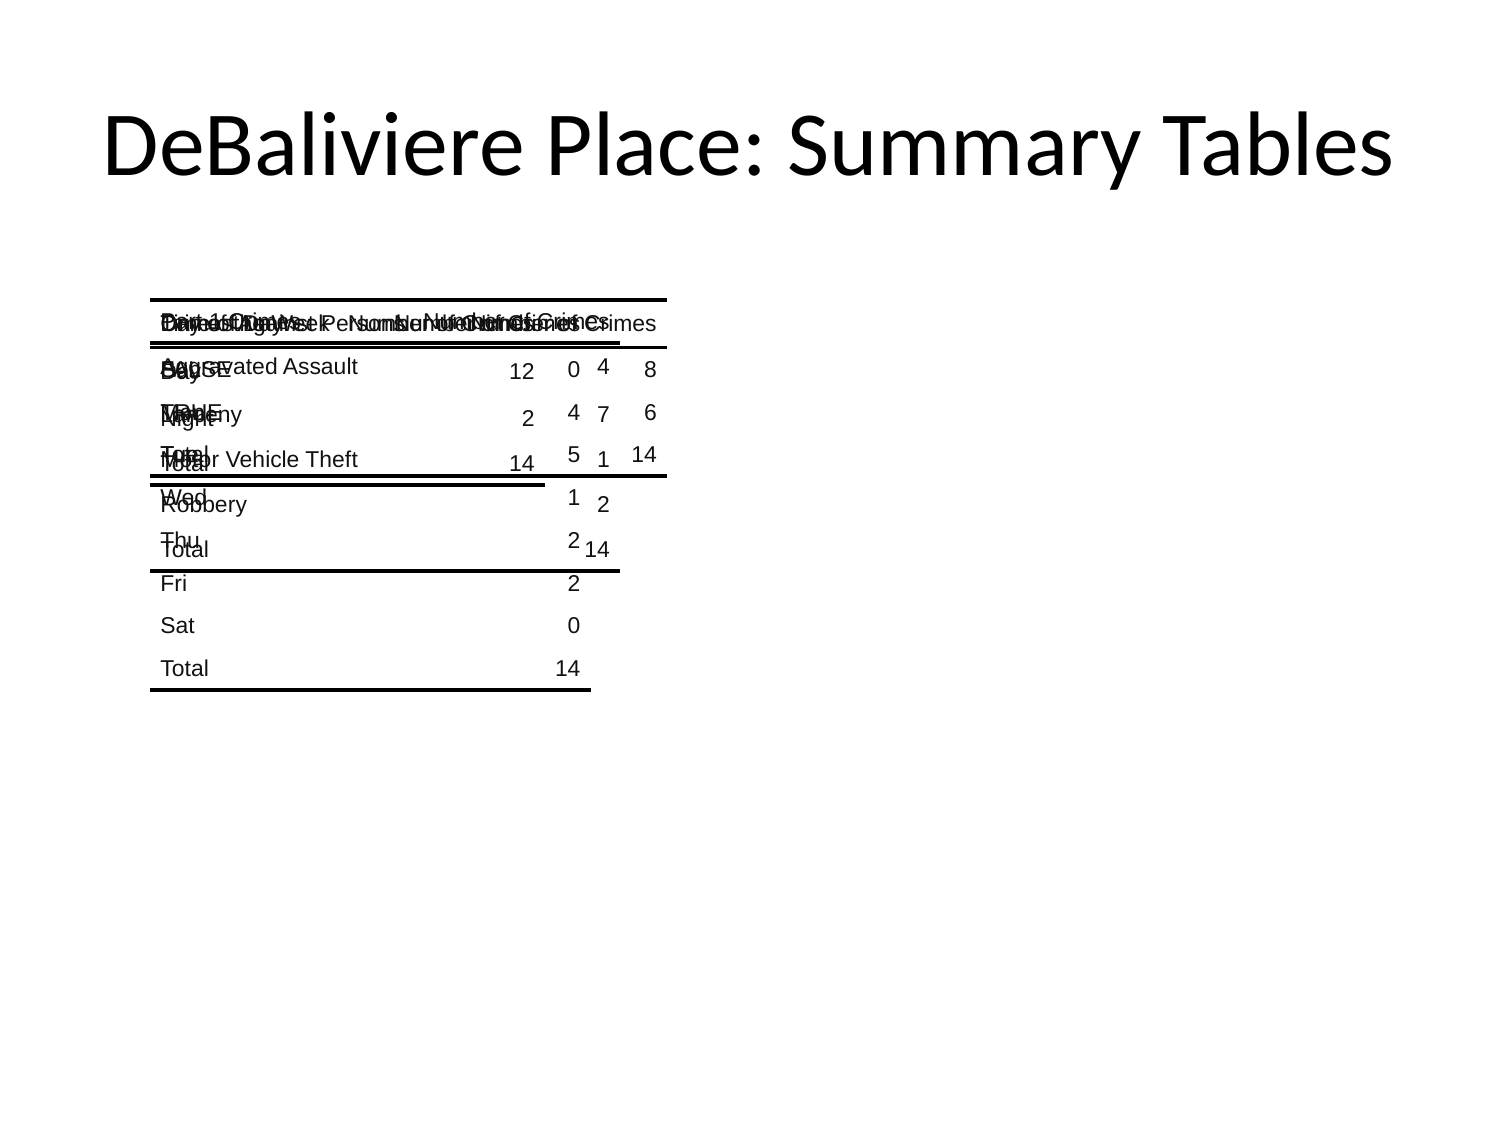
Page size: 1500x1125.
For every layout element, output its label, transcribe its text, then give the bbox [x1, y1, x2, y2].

table_cell Wed [150, 487, 362, 519]
table_cell 1 [362, 478, 591, 519]
table_cell 2 [362, 562, 591, 604]
table_cell 14 [362, 647, 591, 688]
table_cell 6 [545, 391, 667, 433]
table_cell 14 [545, 433, 667, 474]
table_cell 2 [316, 395, 545, 442]
table_cell 12 [316, 349, 545, 395]
table_cell 8 [545, 349, 667, 391]
table_cell Fri [150, 562, 362, 604]
table_cell 0 [362, 604, 591, 647]
table_cell Night [150, 395, 316, 442]
table_cell Total [150, 647, 362, 688]
table_header Number of Crimes [545, 302, 667, 346]
table_cell 14 [316, 442, 545, 483]
table_cell 14 [591, 528, 620, 569]
table_cell Sat [150, 604, 362, 647]
table_cell Total [150, 442, 316, 483]
table_cell Day [150, 349, 316, 395]
table_cell 2 [362, 519, 591, 562]
table_header Number of Crimes [316, 302, 545, 346]
table_cell 2 [591, 481, 620, 528]
title DeBaliviere Place: Summary Tables [75, 45, 1425, 233]
table_header Time of Day [150, 302, 316, 346]
table_cell Thu [150, 519, 362, 562]
